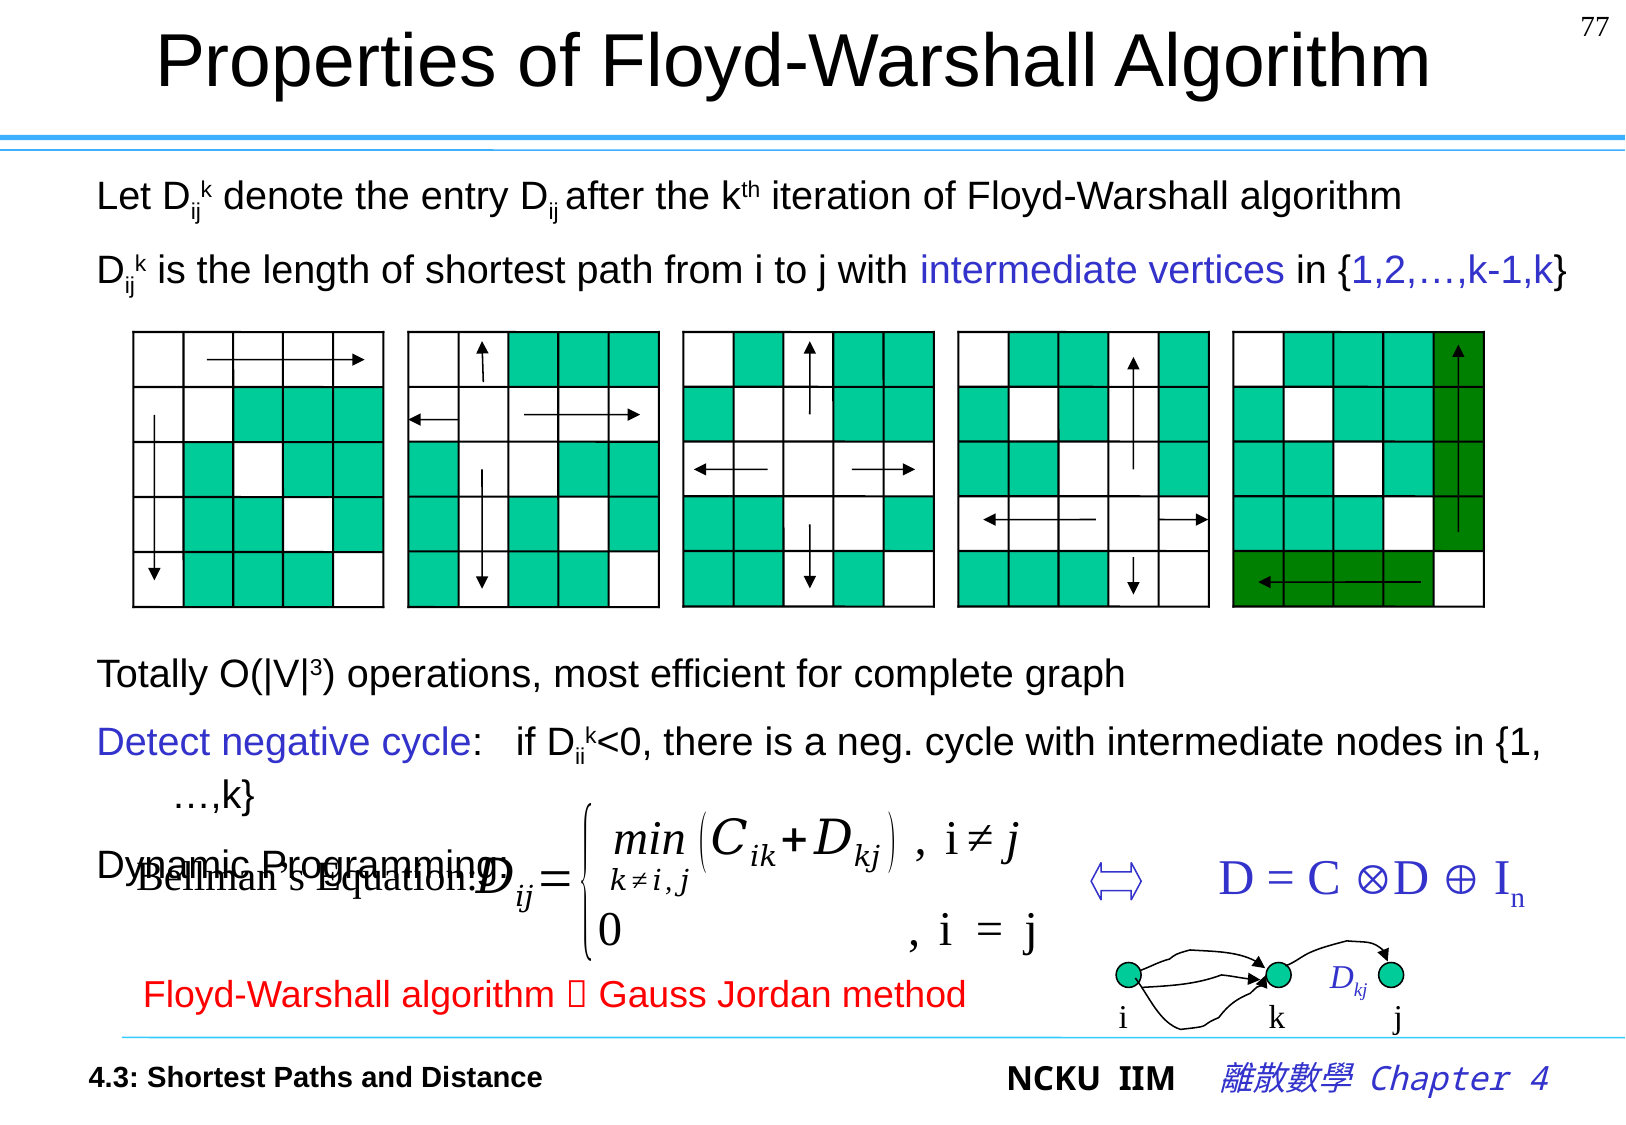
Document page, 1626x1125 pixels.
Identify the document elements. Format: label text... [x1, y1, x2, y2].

text_box [1383, 962, 1404, 987]
text_box [1135, 974, 1268, 1030]
slide_number 77 [1490, 0, 1625, 75]
text_box Bellman’s Equation: [121, 840, 494, 906]
text_box k [1253, 987, 1301, 1043]
text_box [1140, 949, 1266, 971]
text_box i [1103, 987, 1143, 1043]
title Properties of Floyd-Warshall Algorithm [97, 0, 1490, 113]
text_box 4.3: Shortest Paths and Distance [73, 1051, 559, 1101]
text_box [133, 331, 1485, 608]
text_box j [1378, 987, 1418, 1043]
text_box [1091, 862, 1142, 901]
text_box [1285, 950, 1315, 967]
text_box [1324, 940, 1380, 947]
text_box [1383, 947, 1389, 962]
list Let Dijk denote the entry Dij after the kth iteration of Floyd-Warshall algorithm Dijk is the length of shortest path from i to j with intermediate vertices in {1,2,…,k-1,k} Totally O(|V|3) operations, most efficient for complete graph Detect negative cycle: if Diik<0, there is a neg. cycle with intermediate nodes in {1,…,k} Dynamic Programming: [81, 162, 1593, 1050]
text_box Floyd-Warshall algorithm  Gauss Jordan method [128, 962, 982, 1023]
text_box Dkj [1315, 947, 1383, 1008]
text_box D = C D  In [1203, 837, 1554, 921]
text_box [1266, 962, 1292, 987]
text_box [1116, 962, 1142, 987]
